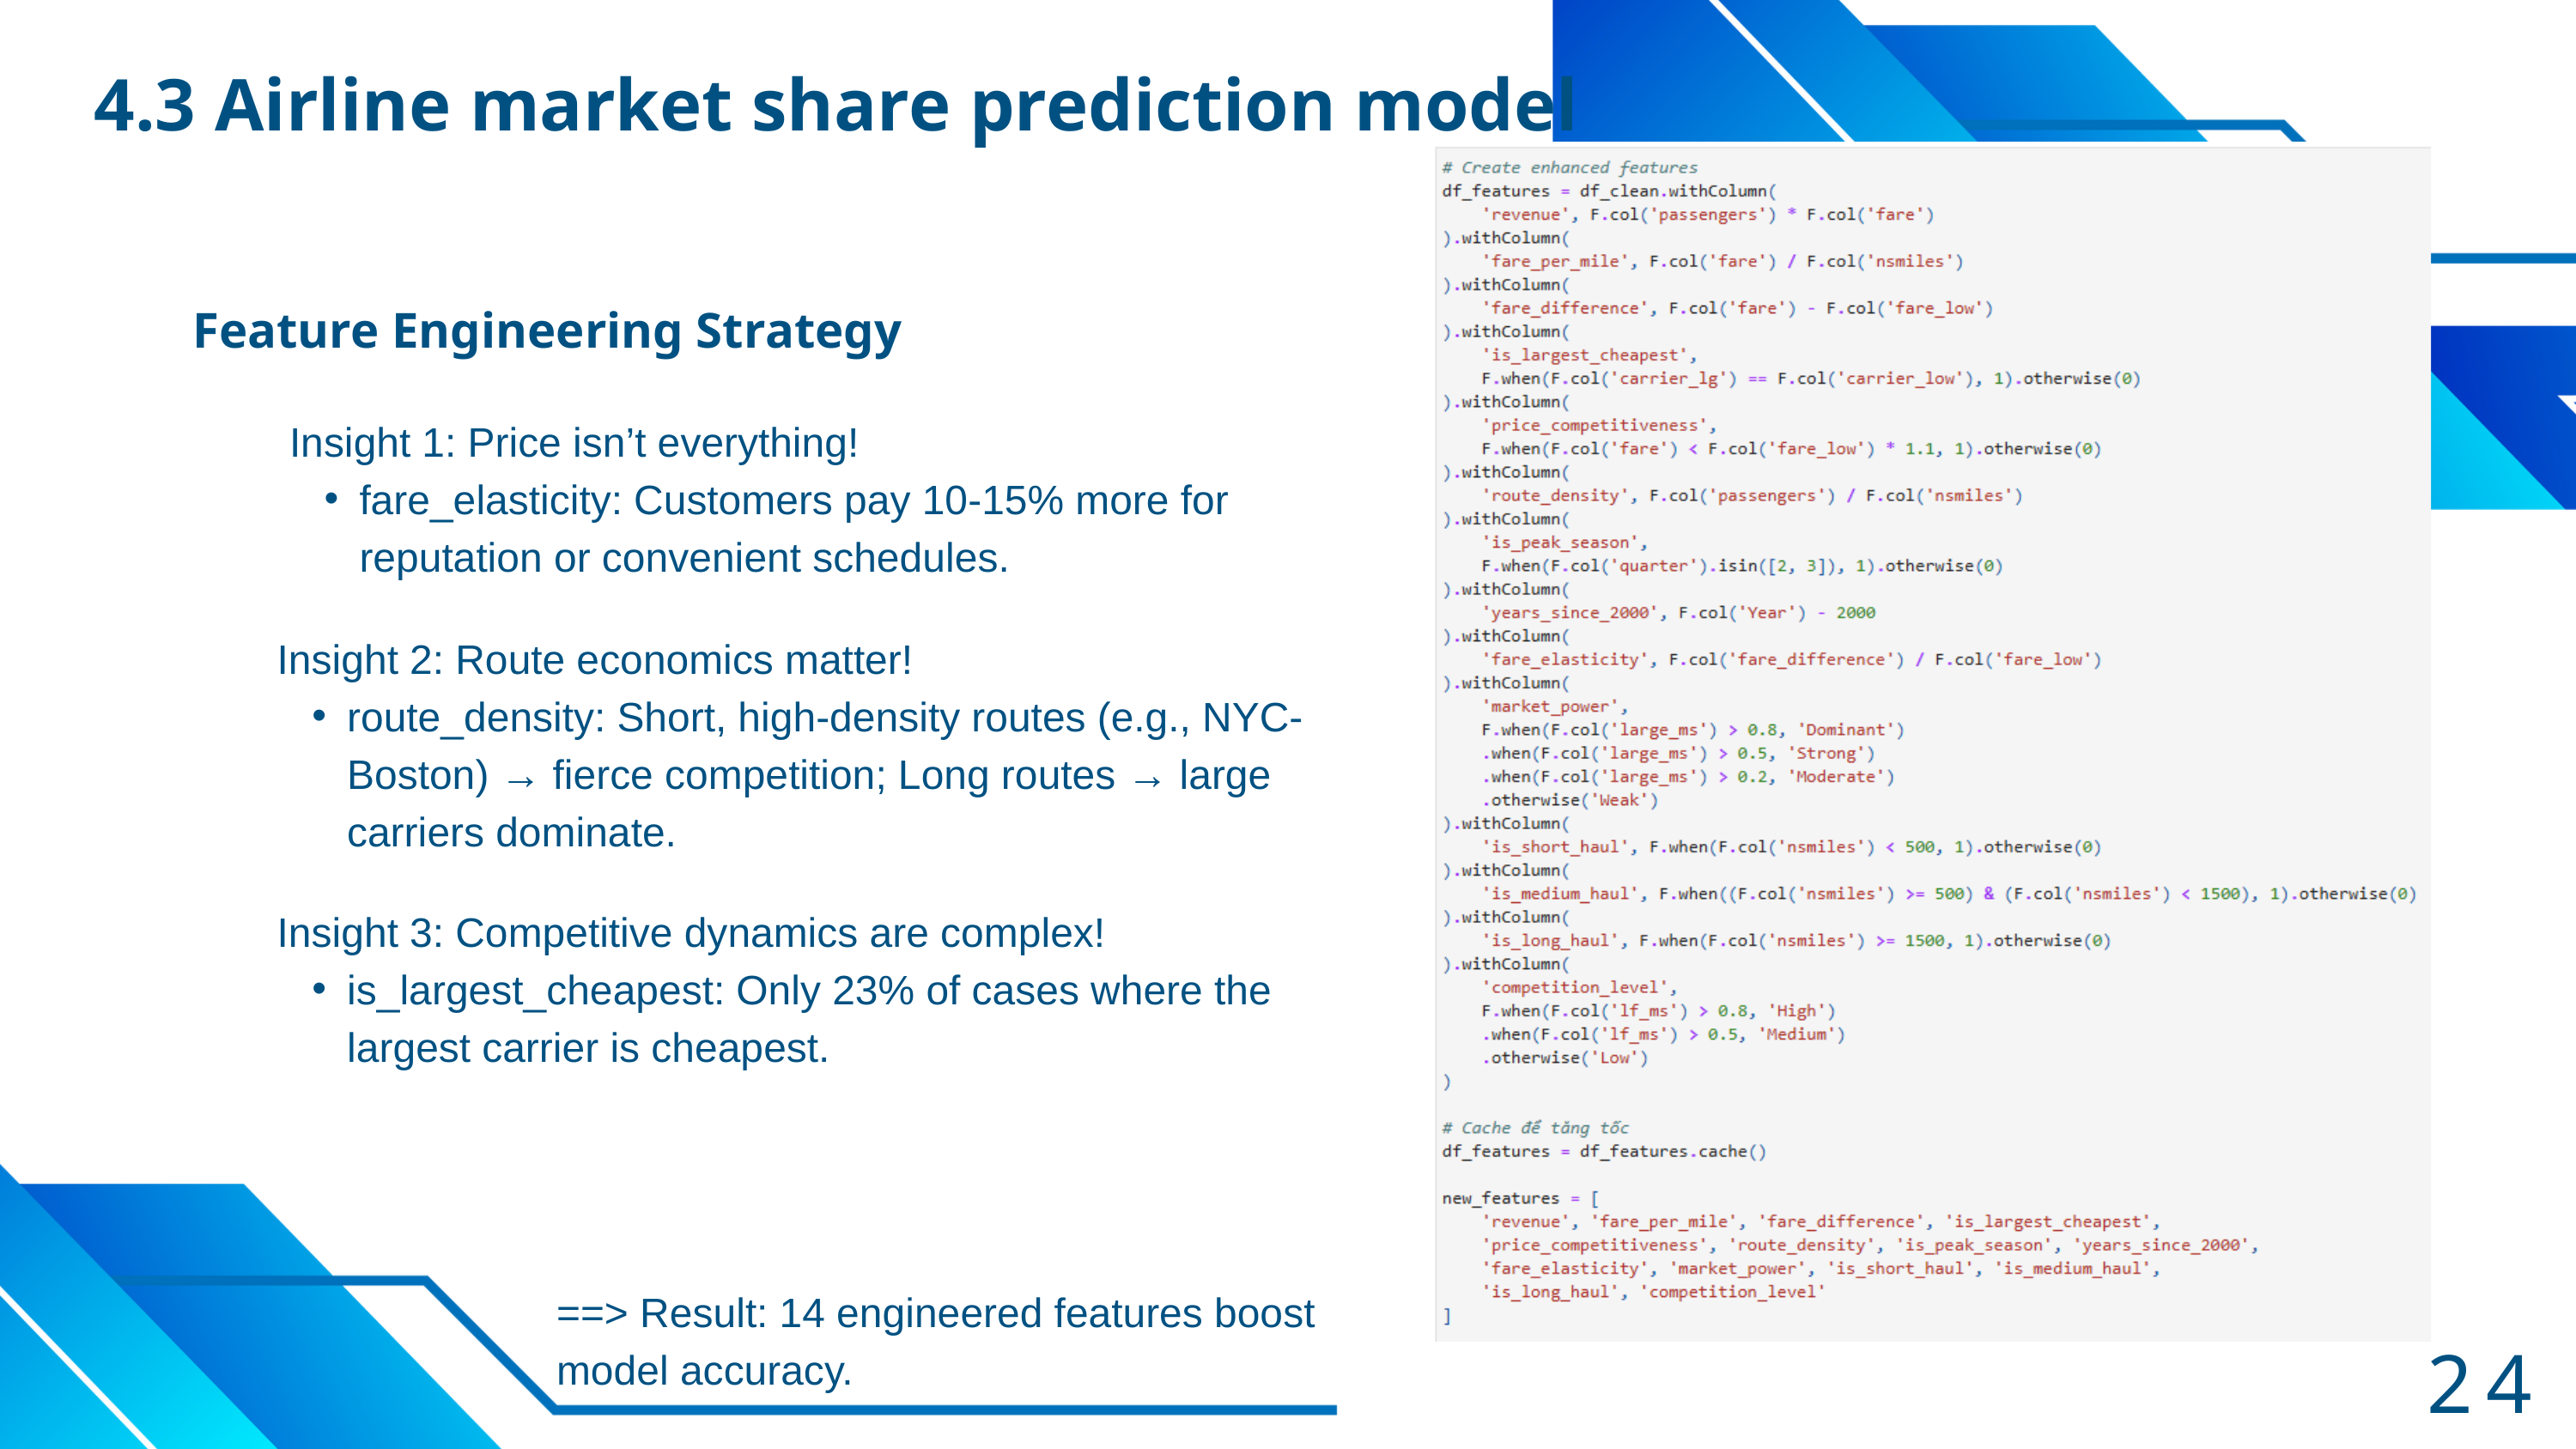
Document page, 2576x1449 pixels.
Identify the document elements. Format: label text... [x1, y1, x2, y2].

text_box Insight 1: Price isn’t everything! fare_elasticity: Customers pay 10-15% more for reputation or convenient schedules. [289, 407, 1326, 638]
text_box [1431, 142, 2432, 1342]
text_box Insight 3: Competitive dynamics are complex! is_largest_cheapest: Only 23% of cases where the largest carrier is cheapest. [276, 897, 1314, 1129]
text_box [0, 885, 1339, 1449]
text_box Insight 2: Route economics matter! route_density: Short, high-density routes (e.g., NYC-Boston) → fierce competition; Long routes → large carriers dominate. [276, 624, 1314, 897]
text_box 4.3 Airline market share prediction model [94, 45, 1768, 146]
text_box [1552, 0, 2576, 510]
text_box 24 [2406, 1317, 2554, 1430]
text_box ==> Result: 14 engineered features boost model accuracy. [556, 1278, 1406, 1449]
text_box Feature Engineering Strategy [192, 289, 1229, 358]
